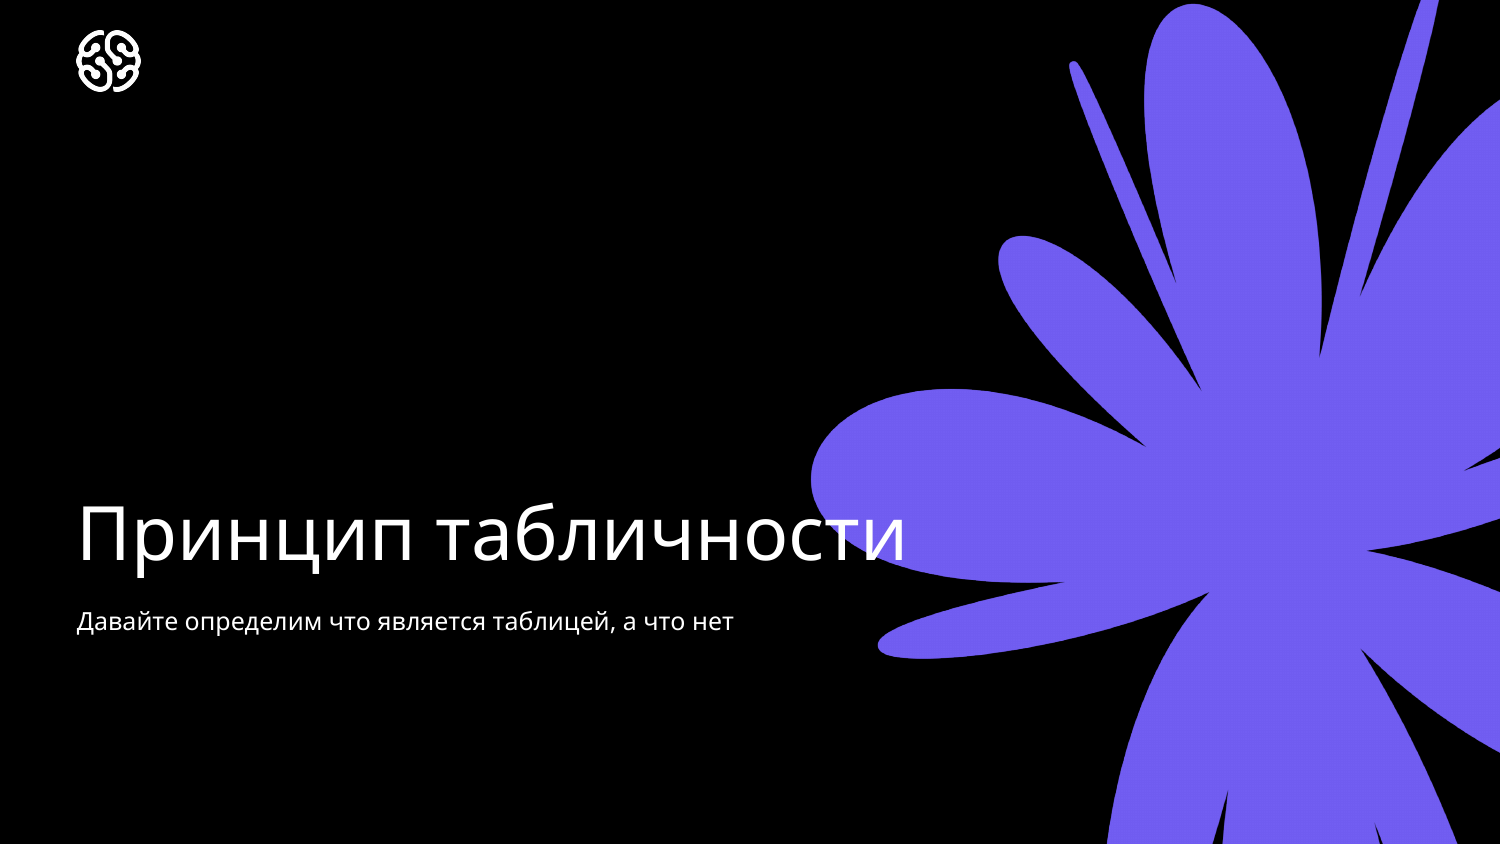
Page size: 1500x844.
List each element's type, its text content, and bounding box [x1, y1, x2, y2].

picture [76, 29, 141, 93]
subtitle Давайте определим что является таблицей, а что нет [76, 590, 963, 844]
title Принцип табличности [76, 171, 1199, 591]
picture [725, 0, 1500, 844]
